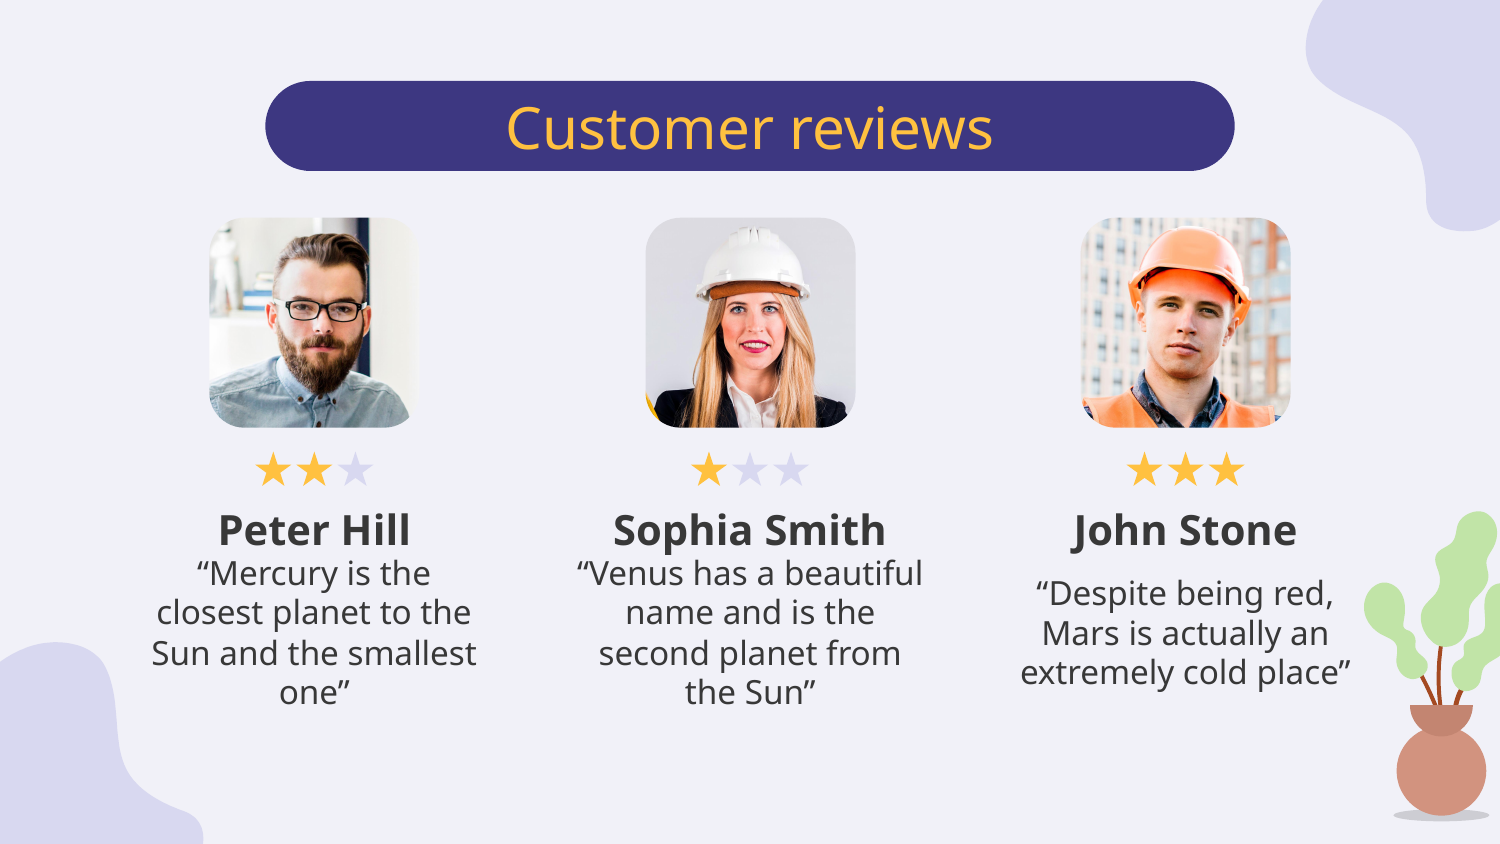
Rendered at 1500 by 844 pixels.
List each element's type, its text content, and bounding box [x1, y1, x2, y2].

subtitle “Venus has a beautiful name and is the second planet from the Sun” [561, 556, 940, 707]
title John Stone [1007, 499, 1364, 556]
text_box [1363, 511, 1500, 822]
picture [1080, 217, 1291, 428]
subtitle “Despite being red, Mars is actually an extremely cold place” [996, 556, 1358, 707]
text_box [690, 451, 810, 487]
title Peter Hill [135, 499, 493, 556]
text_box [1126, 451, 1245, 487]
title Customer reviews [118, 88, 1382, 164]
title Sophia Smith [571, 499, 929, 556]
picture [645, 217, 856, 428]
subtitle “Mercury is the closest planet to the Sun and the smallest one” [125, 556, 504, 707]
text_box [254, 451, 374, 487]
picture [209, 217, 420, 428]
